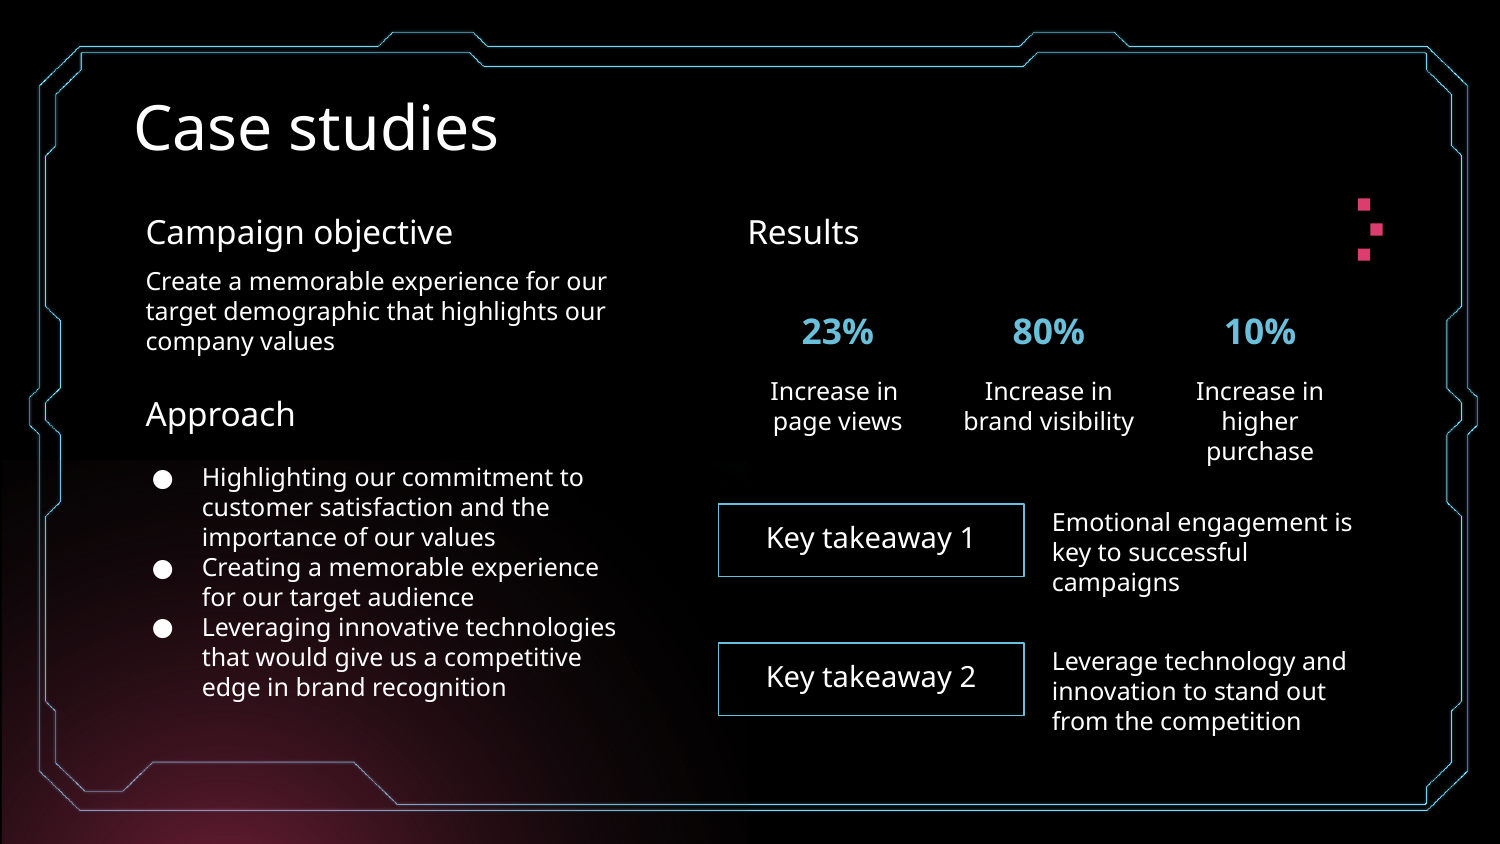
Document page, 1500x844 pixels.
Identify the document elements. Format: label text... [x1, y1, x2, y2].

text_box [1357, 198, 1383, 261]
subtitle Results [732, 193, 1146, 266]
subtitle Leverage technology and innovation to stand out from the competition [1036, 630, 1395, 743]
subtitle Key takeaway 1 [718, 503, 1025, 577]
text_box 80% [986, 273, 1112, 387]
text_box 23% [775, 273, 901, 387]
subtitle Increase in brand visibility [943, 360, 1154, 464]
subtitle Create a memorable experience for our target demographic that highlights our company values [130, 250, 651, 363]
subtitle Emotional engagement is key to successful campaigns [1036, 491, 1395, 604]
title Case studies [118, 72, 1382, 167]
text_box 10% [1197, 273, 1323, 387]
subtitle Increase in higher purchase [1154, 360, 1366, 464]
subtitle Approach [130, 368, 651, 446]
subtitle Campaign objective [130, 193, 651, 250]
subtitle Key takeaway 2 [718, 642, 1025, 716]
subtitle Highlighting our commitment to customer satisfaction and the importance of our values Creating a memorable experience for our target audience Leveraging innovative technologies that would give us a competitive edge in brand recognition [130, 446, 651, 756]
subtitle Increase in page views [732, 360, 943, 464]
picture [0, 0, 1500, 844]
